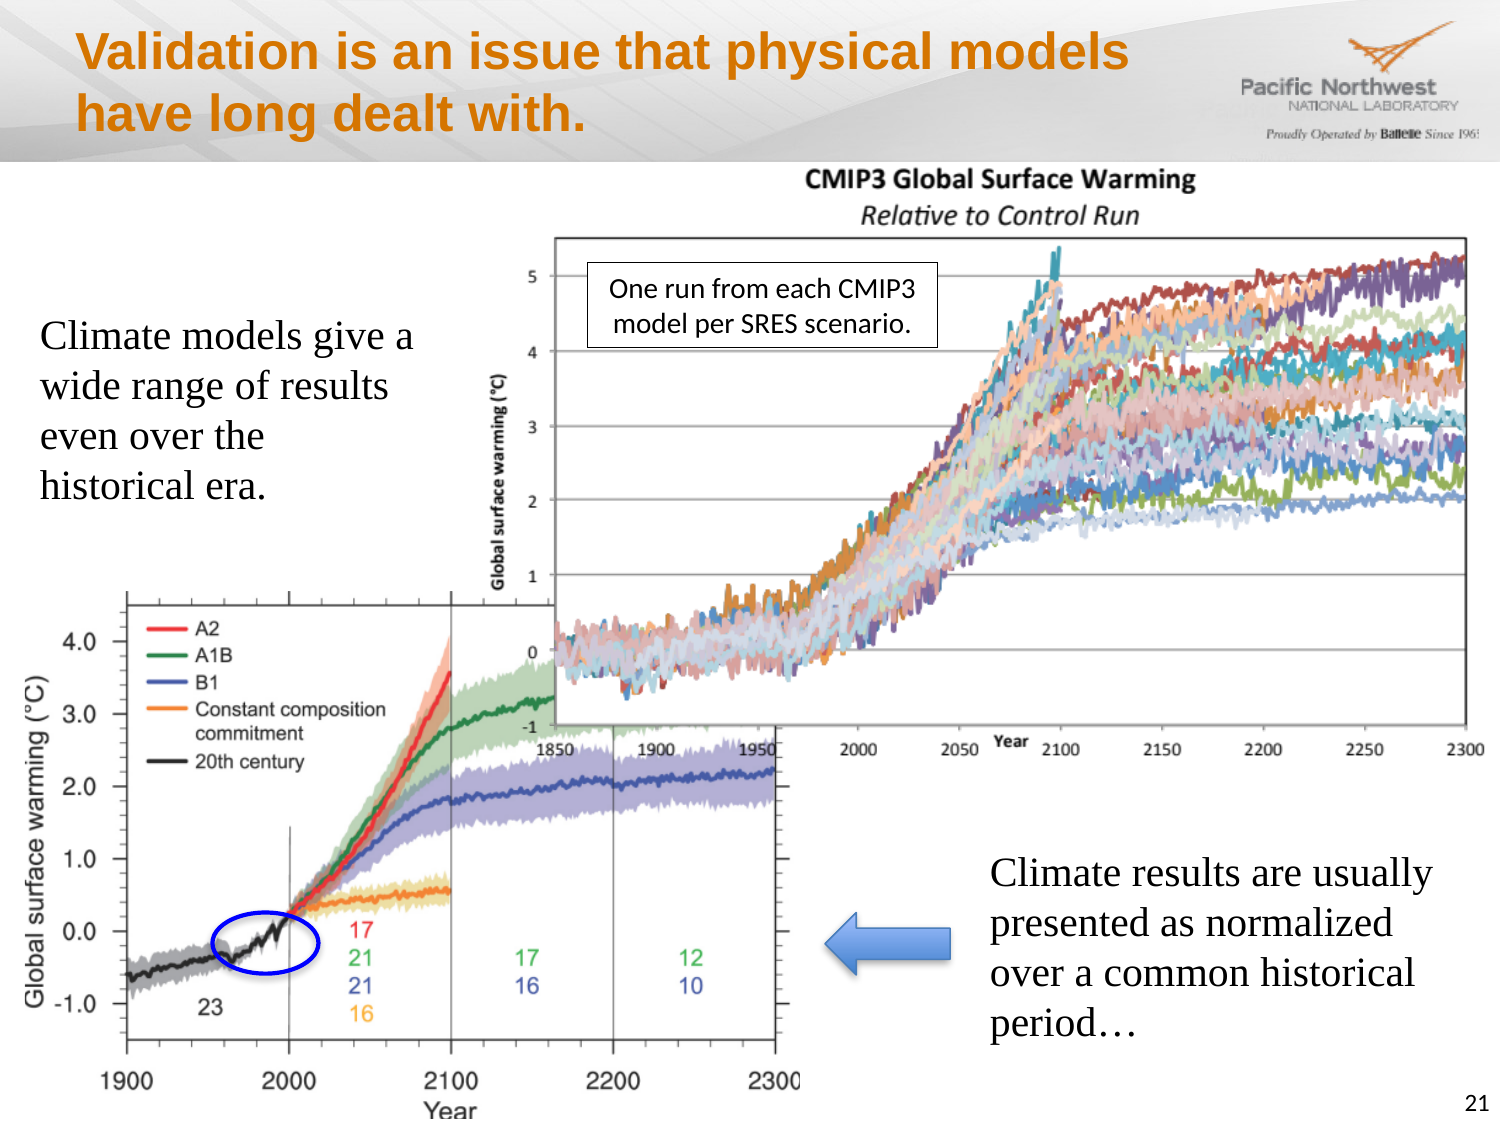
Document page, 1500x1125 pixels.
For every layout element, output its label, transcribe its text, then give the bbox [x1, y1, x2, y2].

text_box Climate results are usually presented as normalized over a common historical period… [975, 837, 1475, 1050]
text_box Climate models give a wide range of results even over the historical era. [24, 299, 438, 475]
picture [0, 0, 1500, 801]
text_box [824, 911, 951, 976]
title Validation is an issue that physical models have long dealt with. [75, 16, 1163, 143]
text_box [24, 591, 801, 1119]
